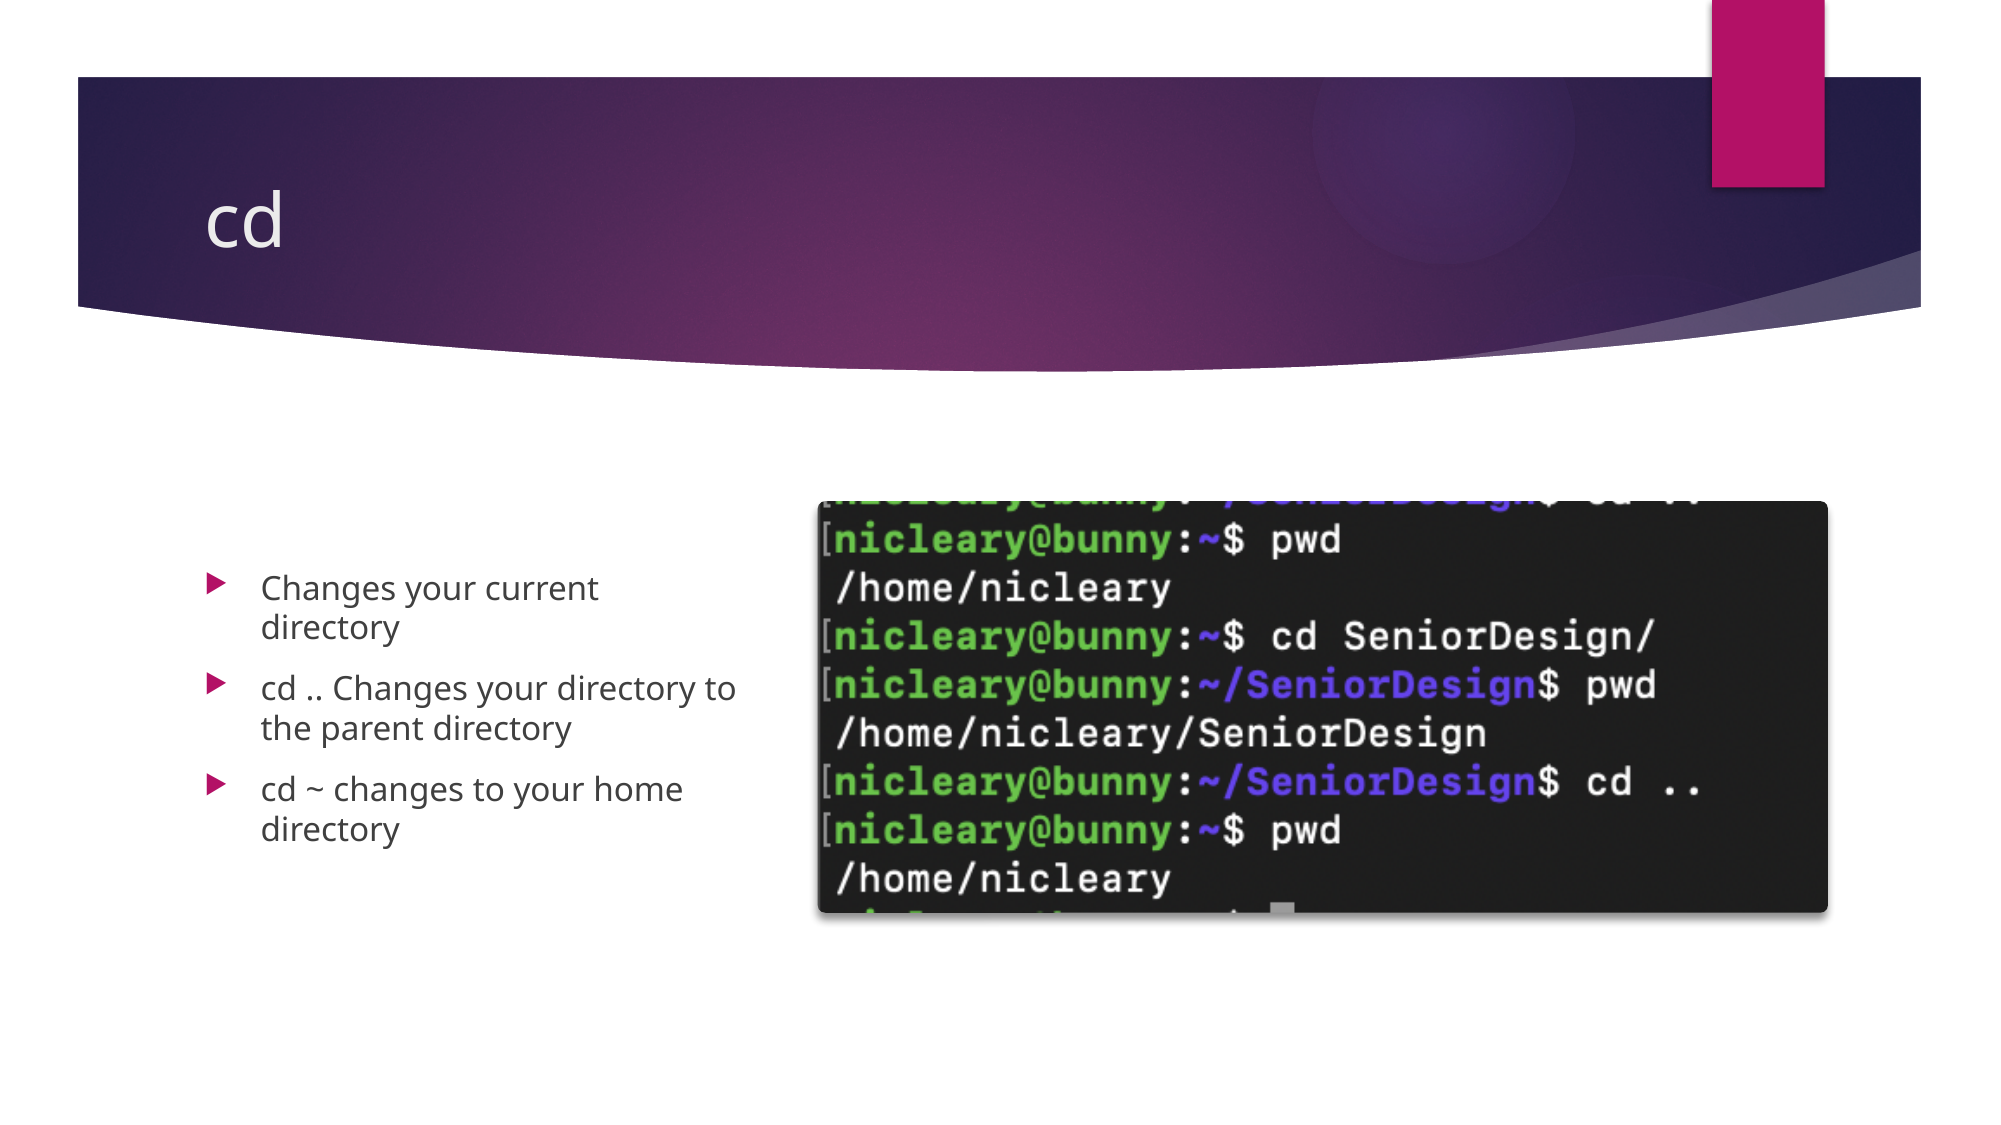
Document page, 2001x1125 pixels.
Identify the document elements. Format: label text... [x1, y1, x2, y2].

list Changes your current directory cd .. Changes your directory to the parent directory cd ~ changes to your home directory [189, 427, 761, 988]
picture [817, 500, 1829, 913]
title cd [189, 159, 1627, 276]
